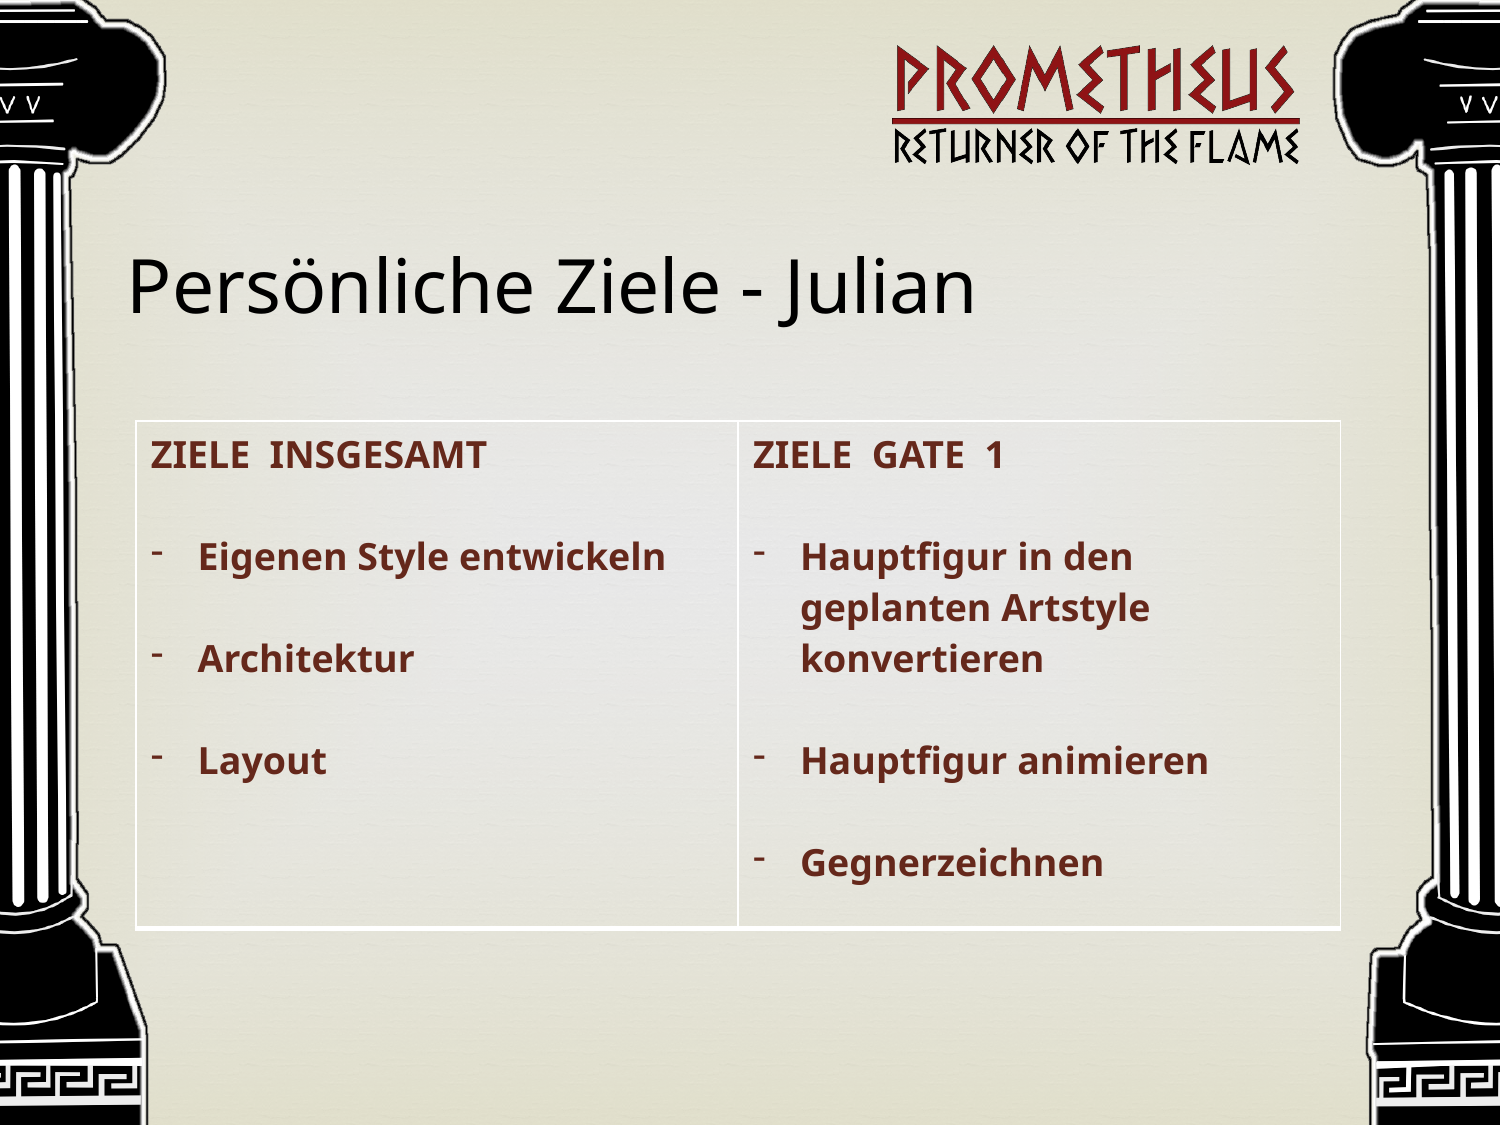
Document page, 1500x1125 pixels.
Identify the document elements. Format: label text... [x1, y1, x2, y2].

text_box Persönliche Ziele - Julian [112, 231, 1388, 337]
table_header ZIELE INSGESAMT Eigenen Style entwickeln Architektur Layout [137, 422, 737, 926]
picture [891, 0, 1500, 1125]
table_header ZIELE GATE 1 Hauptfigur in den geplanten Artstyle konvertieren Hauptfigur animieren Gegnerzeichnen [739, 422, 1340, 926]
picture [0, 0, 467, 1125]
